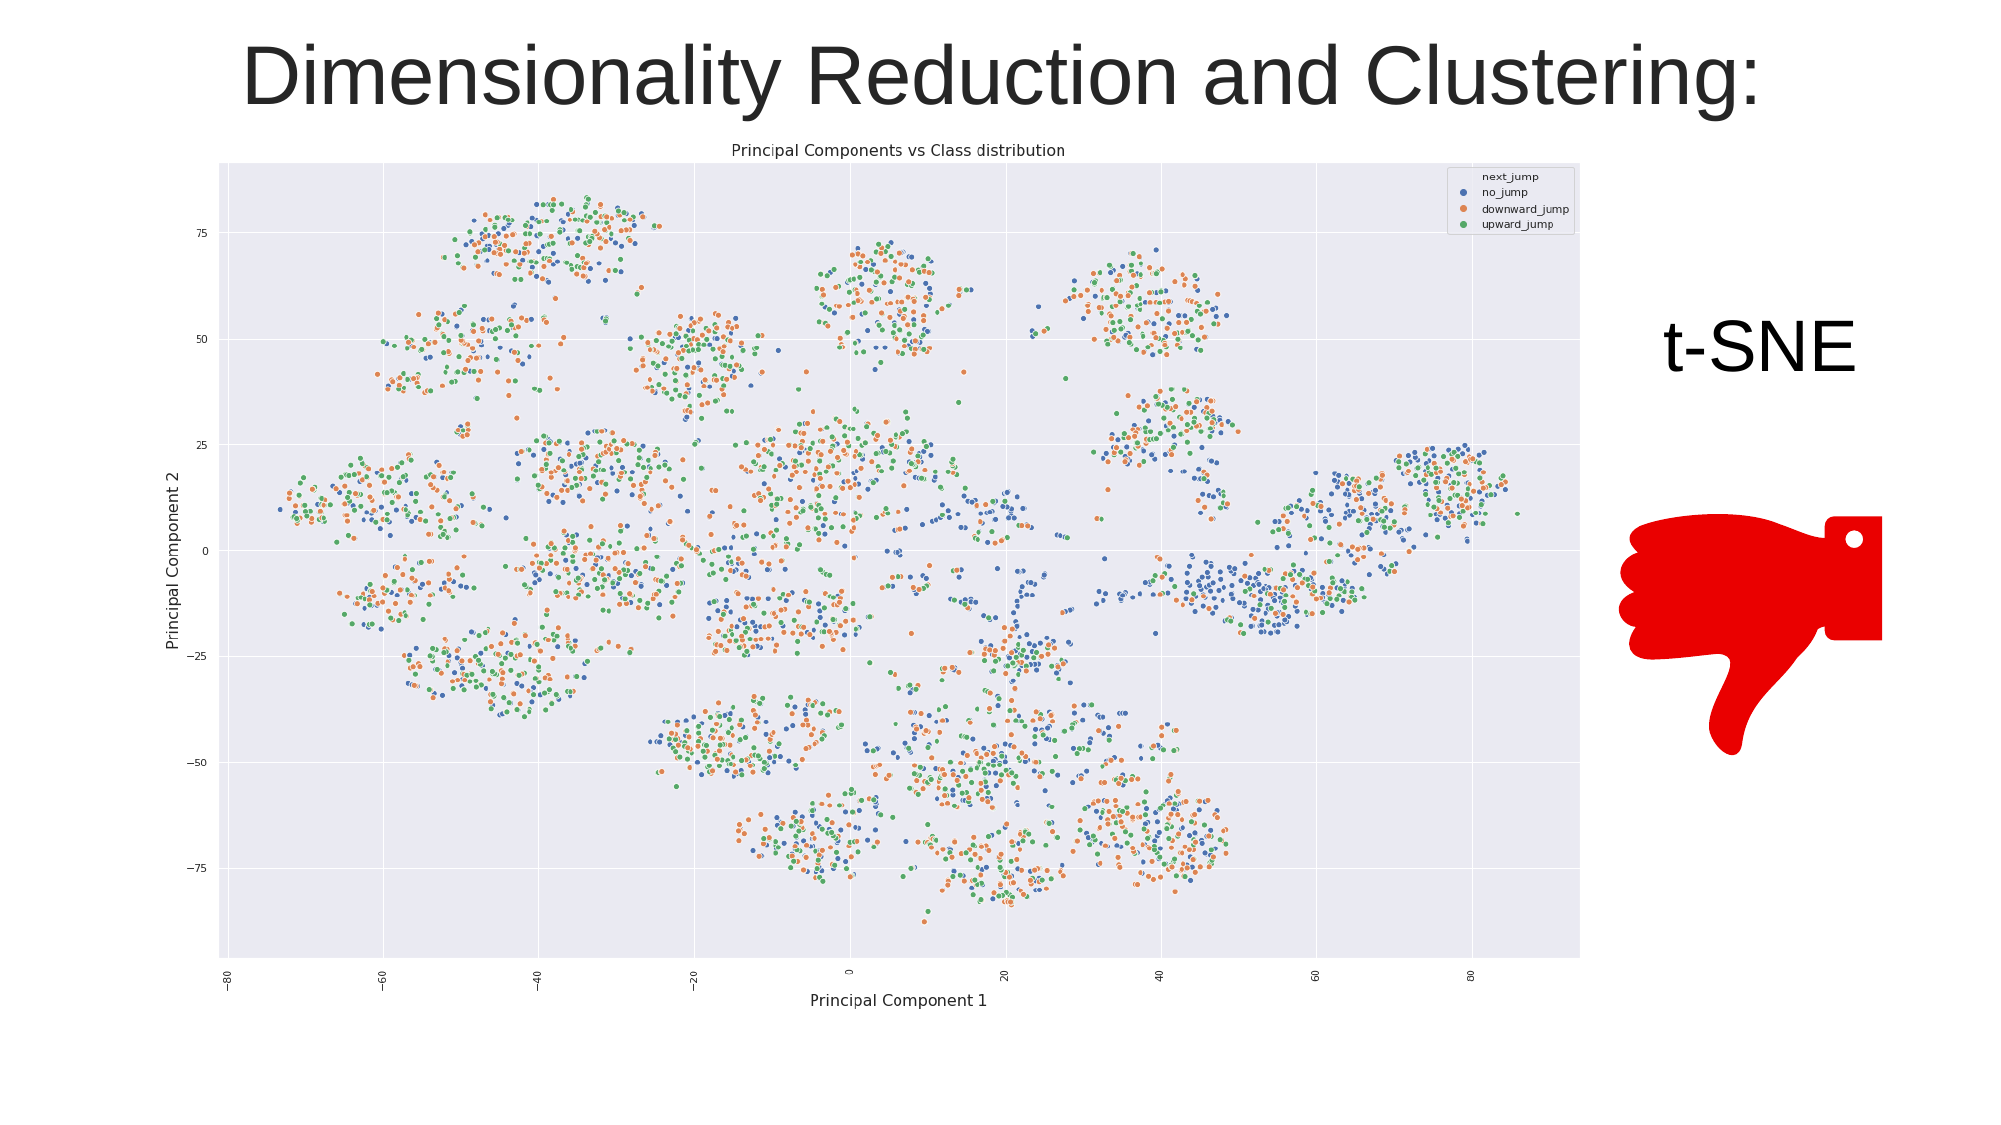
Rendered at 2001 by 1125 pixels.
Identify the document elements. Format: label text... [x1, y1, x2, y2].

picture [160, 137, 1592, 1015]
text_box t-SNE [1592, 291, 1873, 394]
list Dimensionality Reduction and Clustering: [53, 18, 1952, 138]
text_box [1617, 513, 1884, 757]
